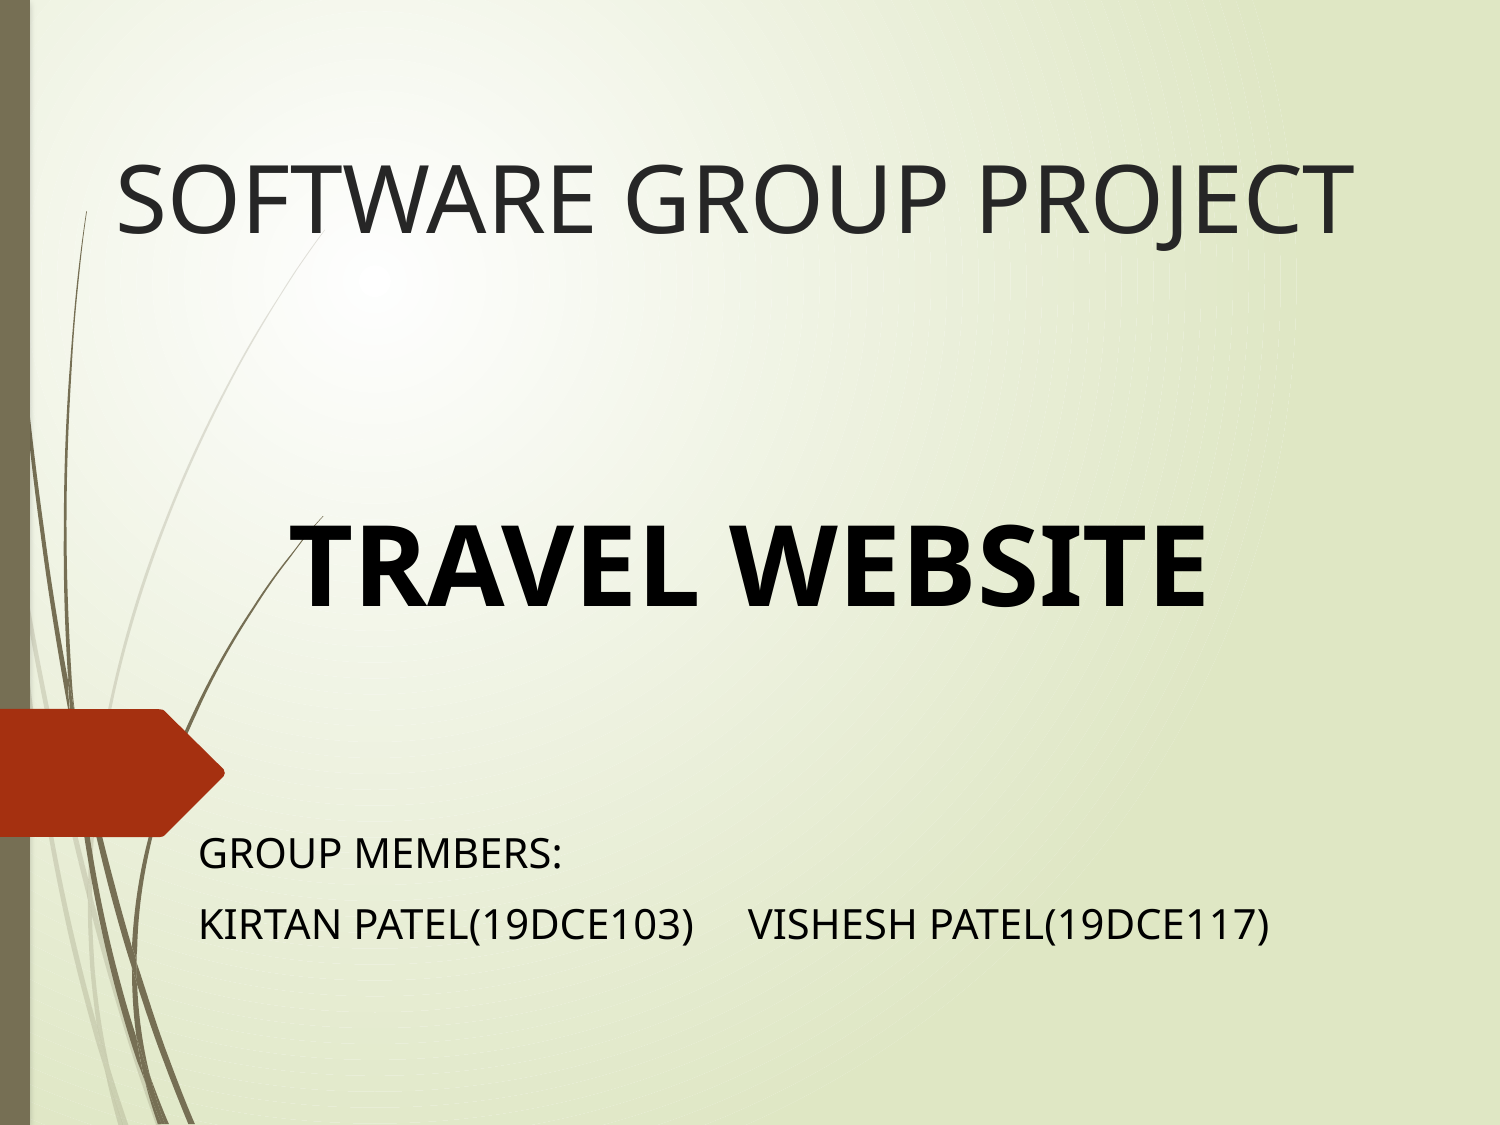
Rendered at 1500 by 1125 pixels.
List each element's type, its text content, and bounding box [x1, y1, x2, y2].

subtitle GROUP MEMBERS: KIRTAN PATEL(19DCE103) VISHESH PATEL(19DCE117) [183, 267, 1294, 1035]
text_box TRAVEL WEBSITE [273, 486, 1227, 637]
title SOFTWARE GROUP PROJECT [100, 19, 1376, 261]
